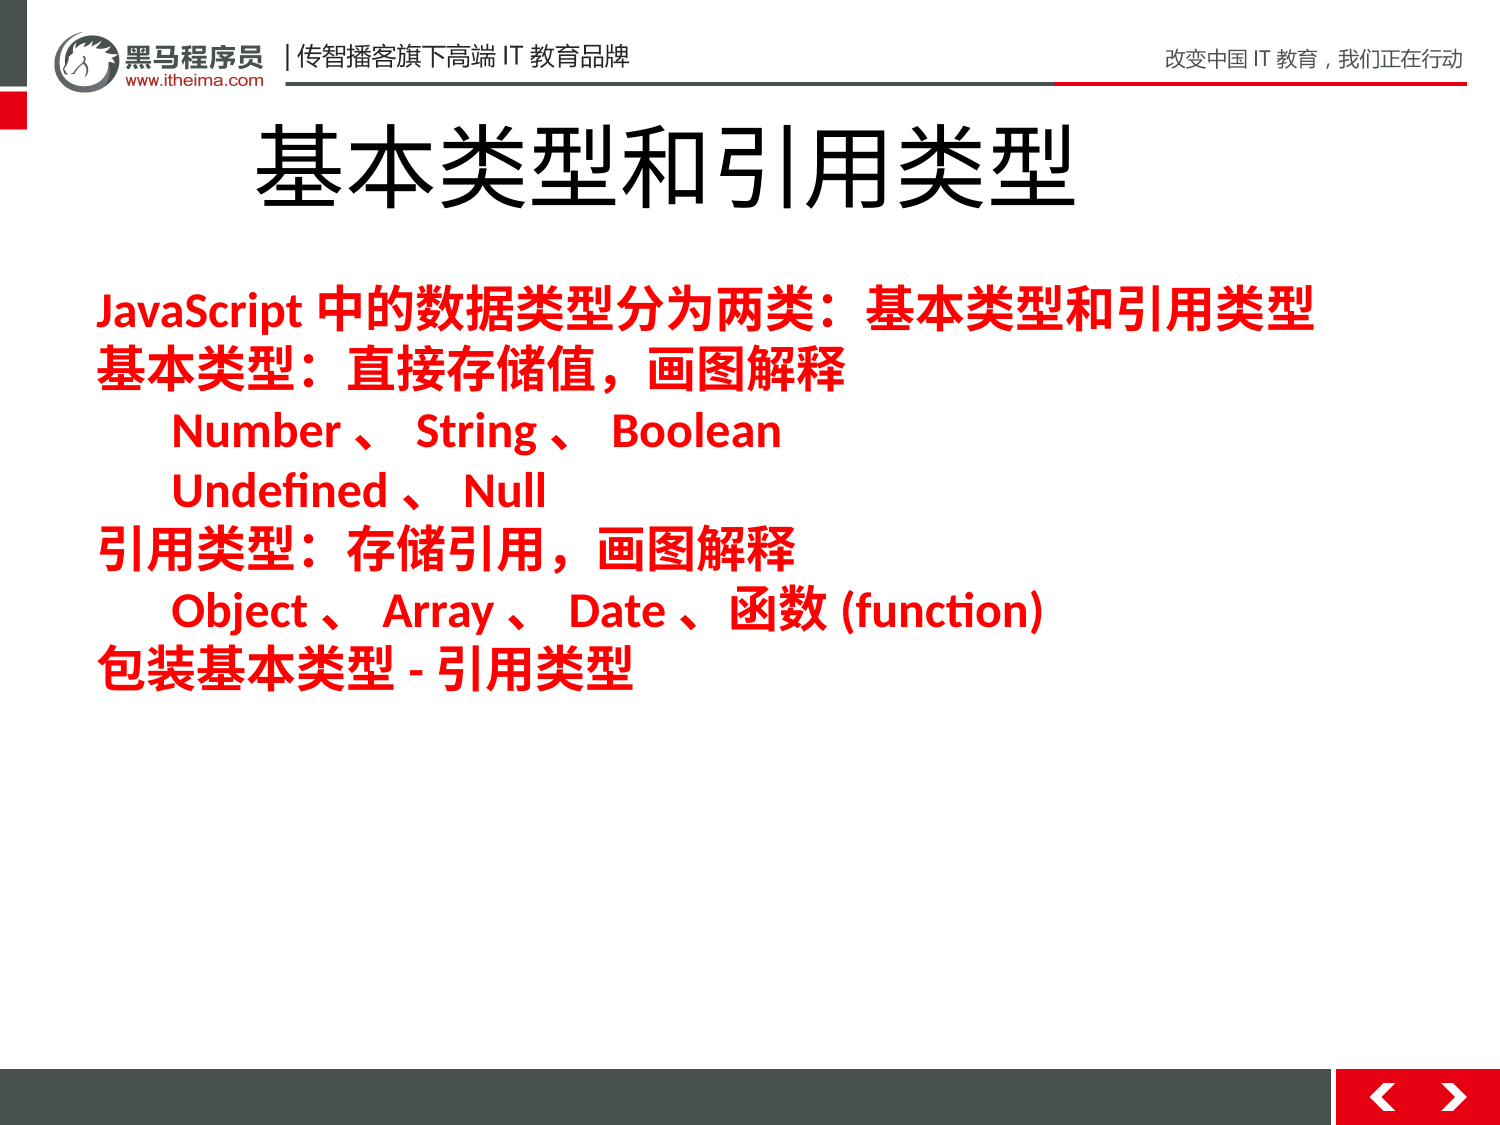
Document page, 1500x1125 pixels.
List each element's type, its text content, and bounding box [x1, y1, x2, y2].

text_box JavaScript中的数据类型分为两类：基本类型和引用类型 基本类型：直接存储值，画图解释 Number、String、Boolean Undefined、Null 引用类型：存储引用，画图解释 Object、Array、Date、函数(function) 包装基本类型-引用类型 [81, 270, 1398, 706]
picture [0, 0, 1500, 1125]
title 基本类型和引用类型 [0, 102, 1334, 238]
